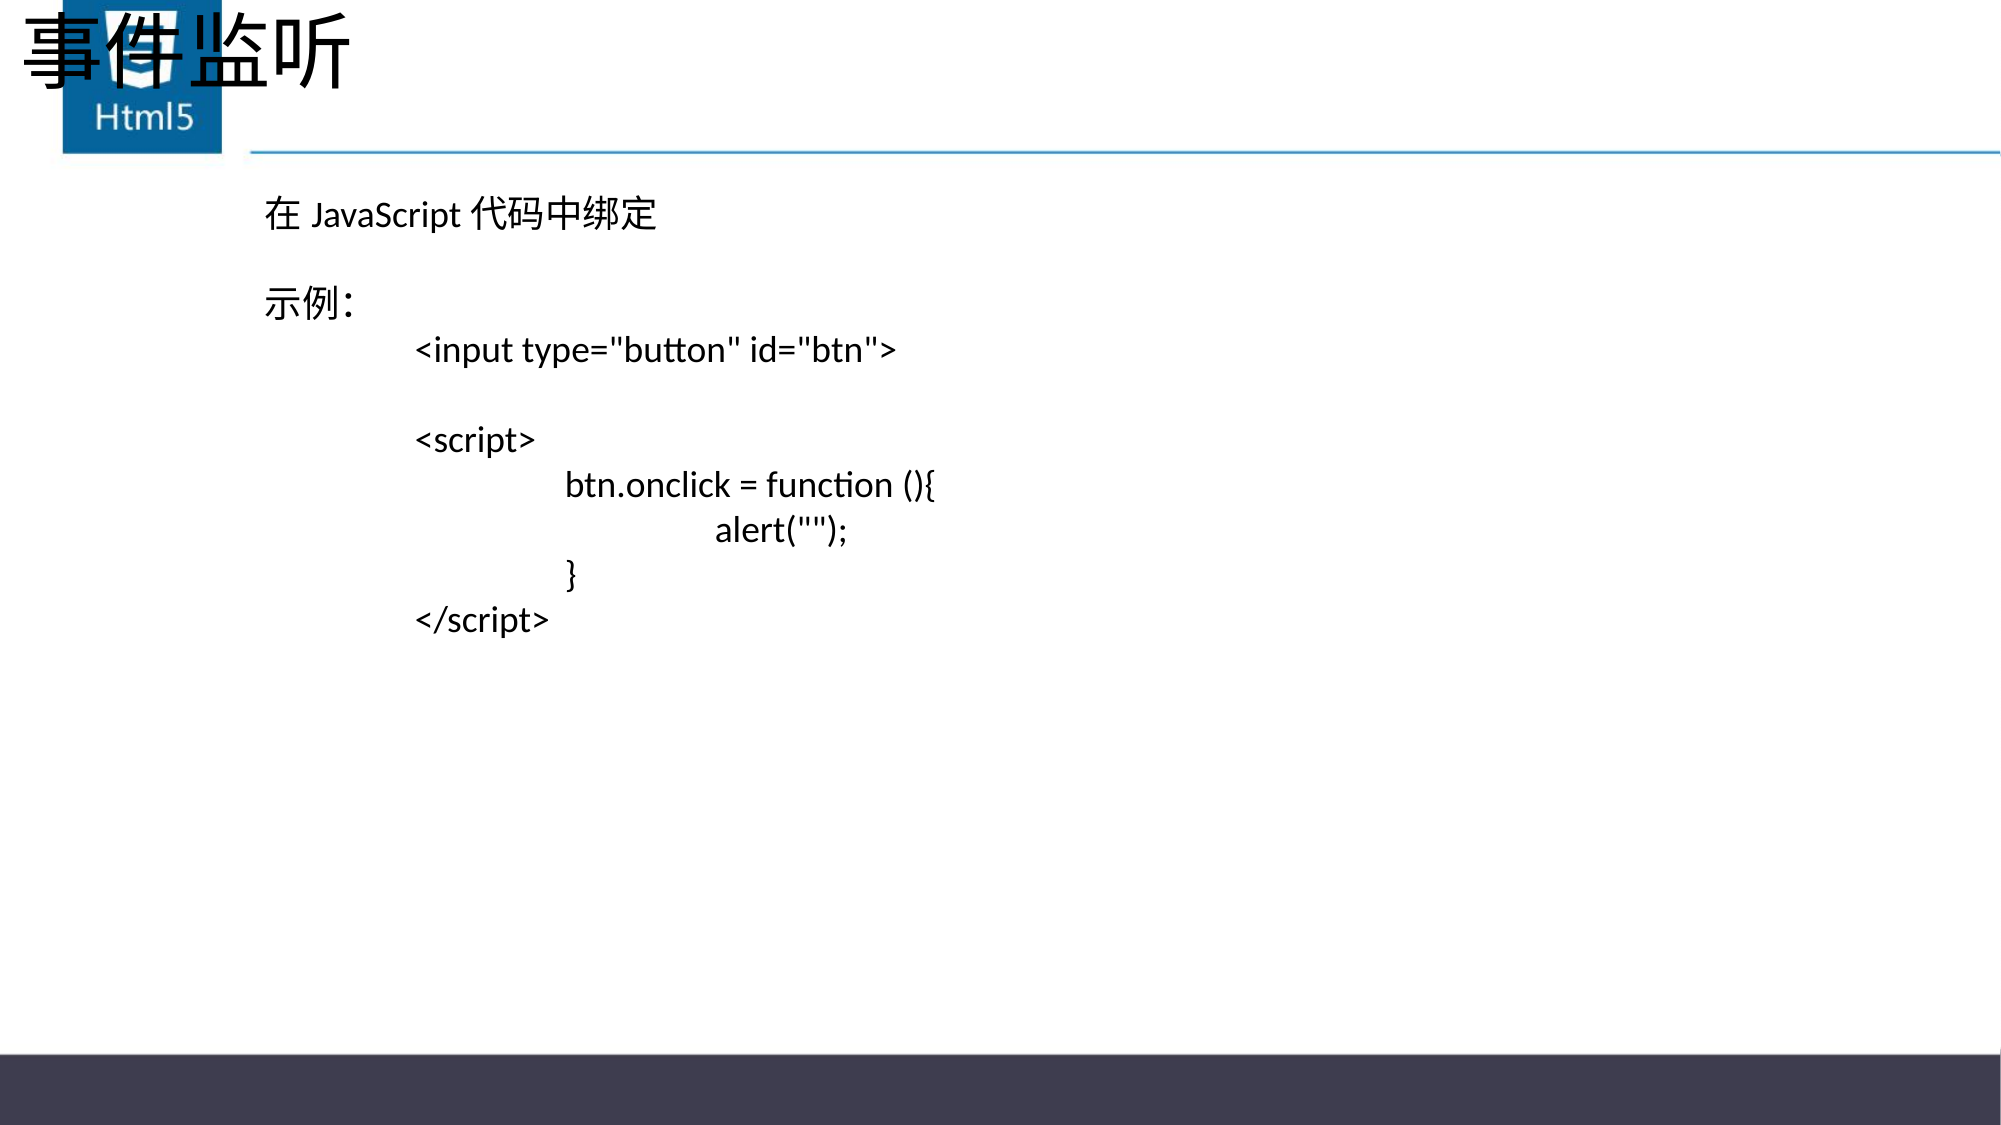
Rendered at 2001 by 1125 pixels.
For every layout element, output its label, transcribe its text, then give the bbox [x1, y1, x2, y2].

list 在JavaScript代码中绑定 示例： <input type="button" id="btn"> <script> btn.onclick = function (){ alert(""); } </script> [249, 182, 1984, 1028]
title 事件监听 [6, 3, 1997, 152]
picture [0, 0, 2001, 1125]
